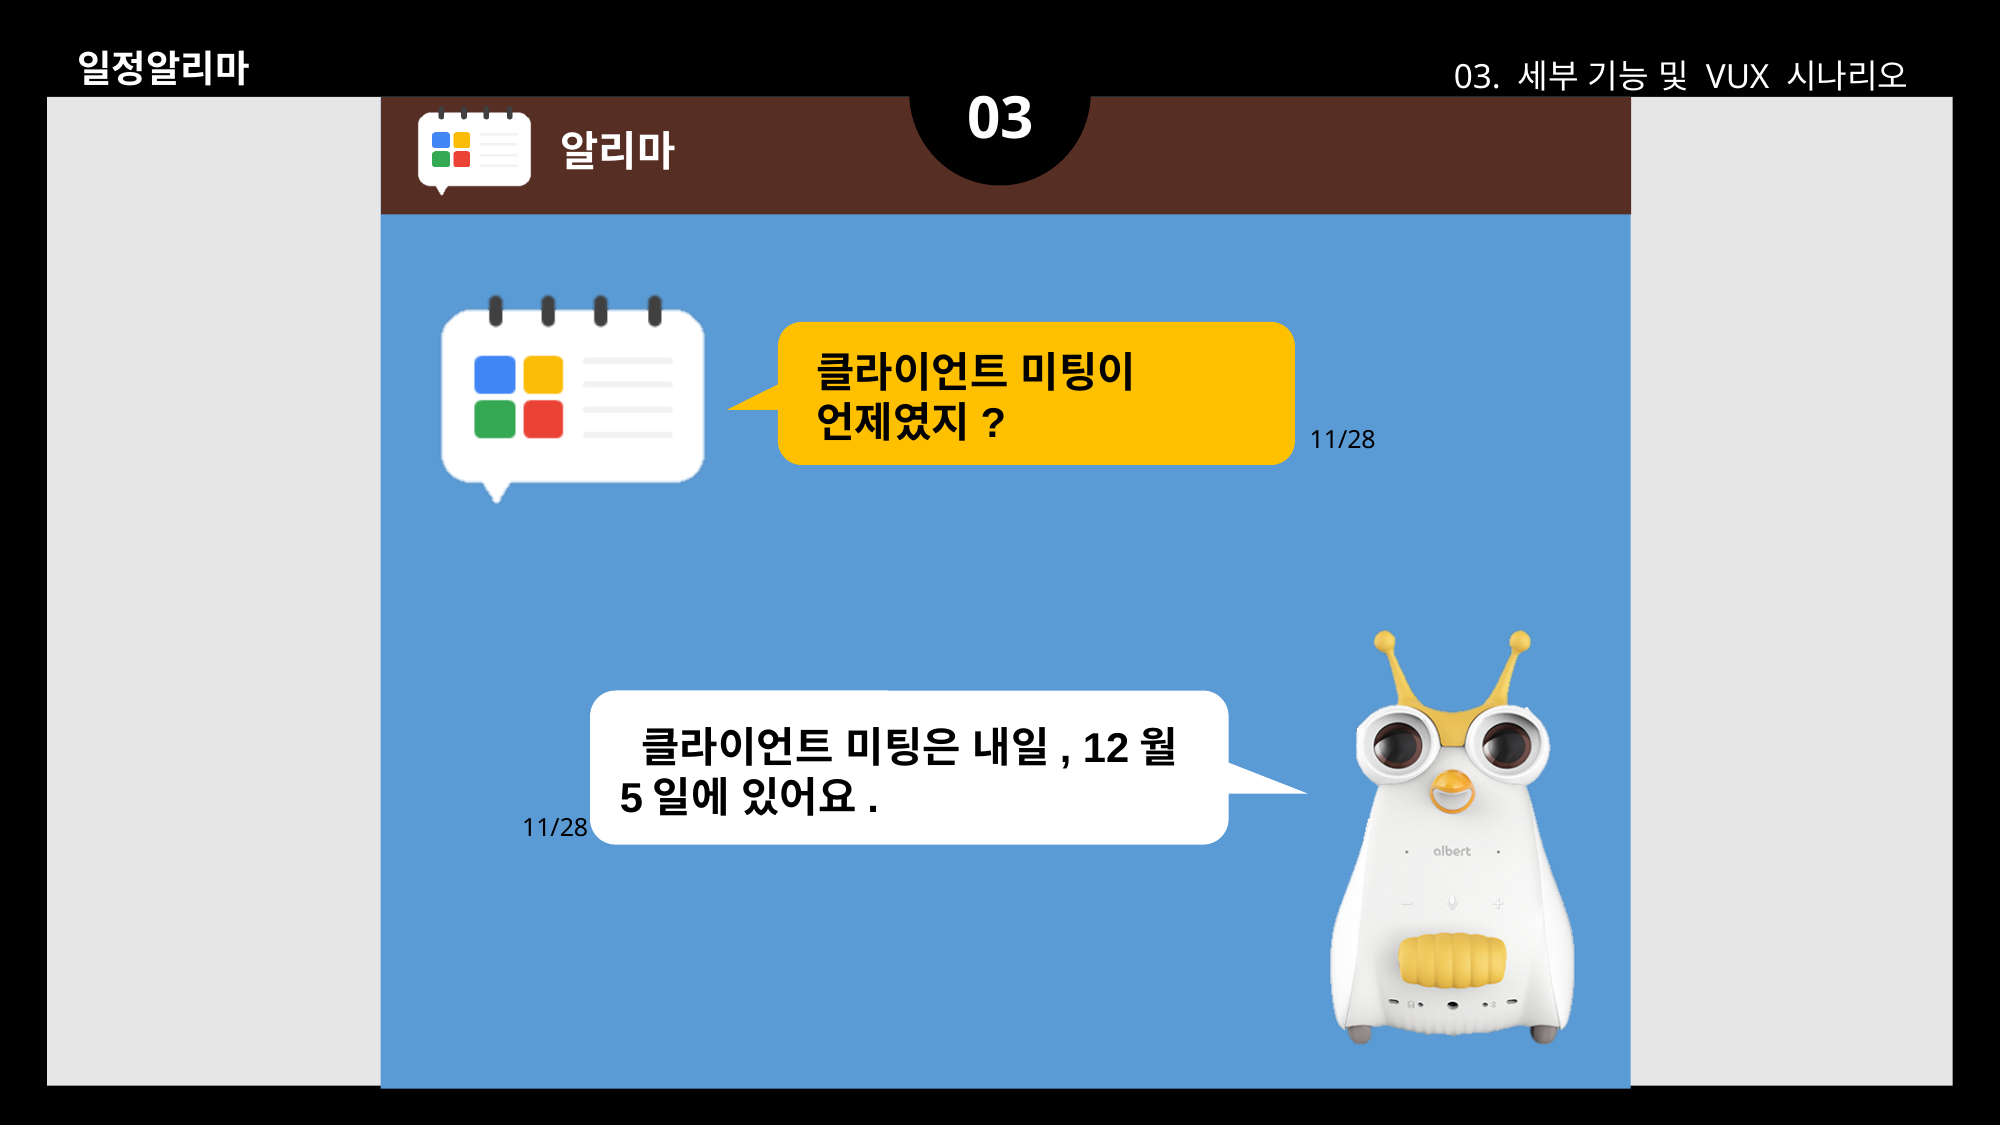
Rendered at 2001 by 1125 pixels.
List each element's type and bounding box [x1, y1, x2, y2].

text_box [0, 0, 2000, 1125]
text_box [729, 321, 1454, 465]
picture [419, 247, 729, 546]
text_box [910, 0, 1090, 185]
picture [408, 85, 541, 213]
text_box [507, 616, 1601, 1086]
